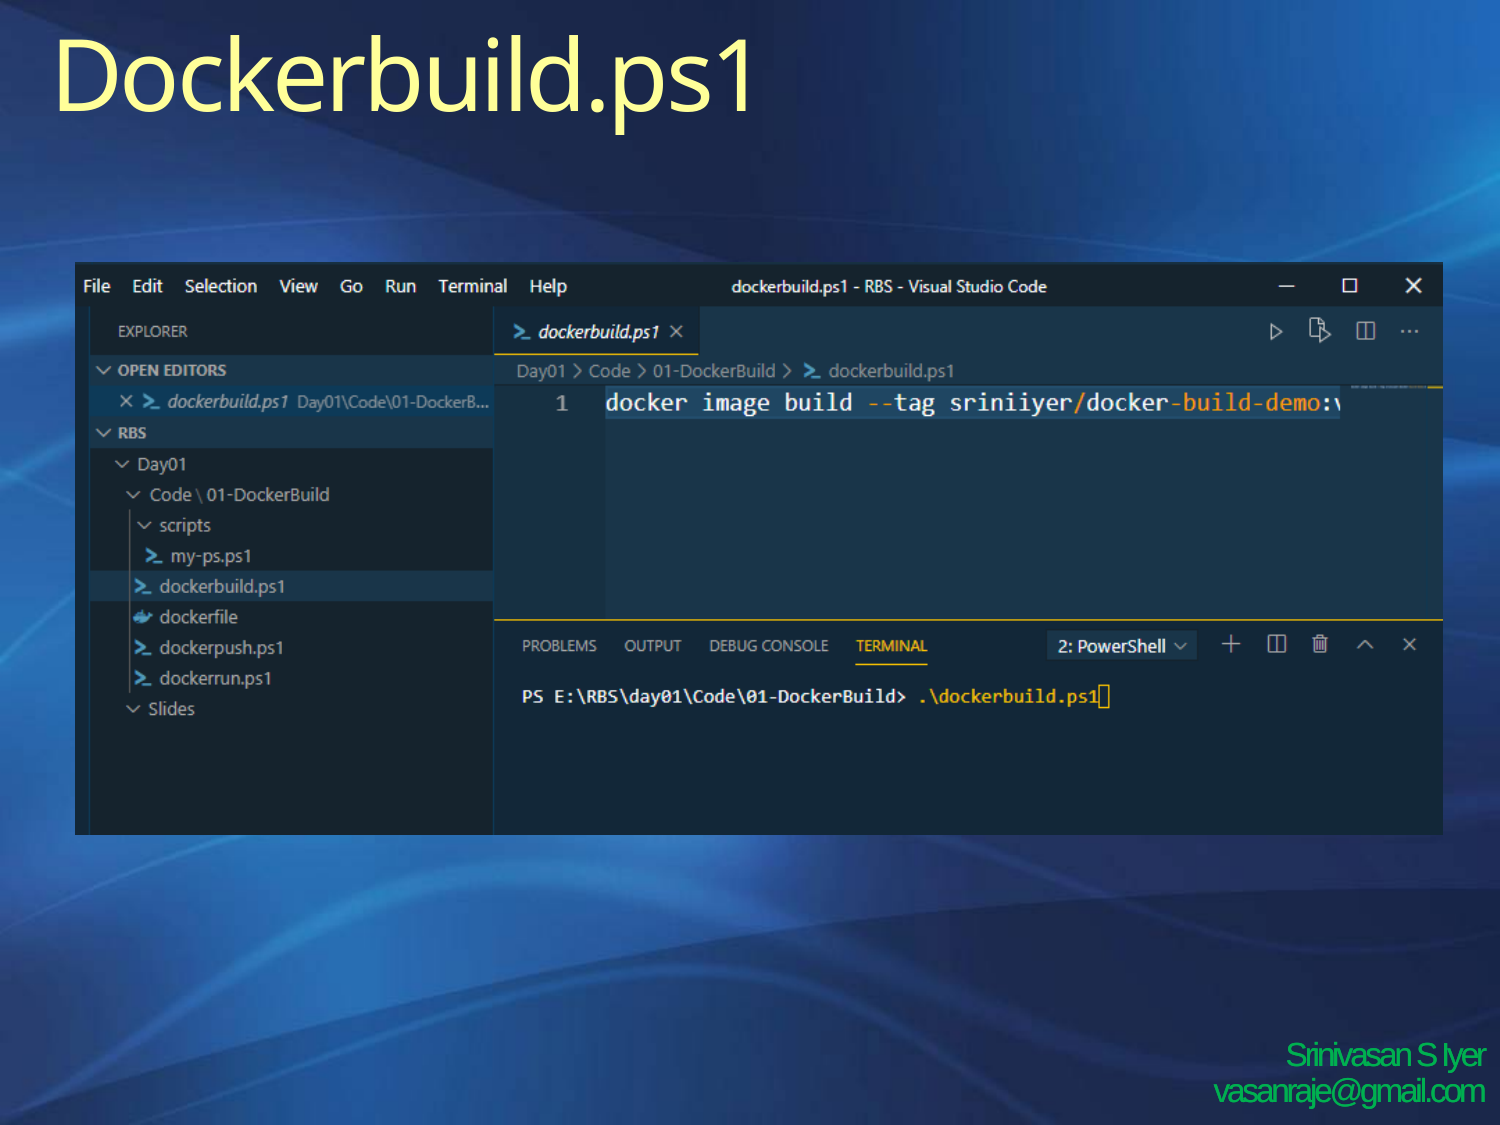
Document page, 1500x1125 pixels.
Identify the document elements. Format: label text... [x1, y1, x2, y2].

picture [0, 0, 1500, 1125]
text_box Dockerbuild.ps1 [49, 24, 1163, 163]
